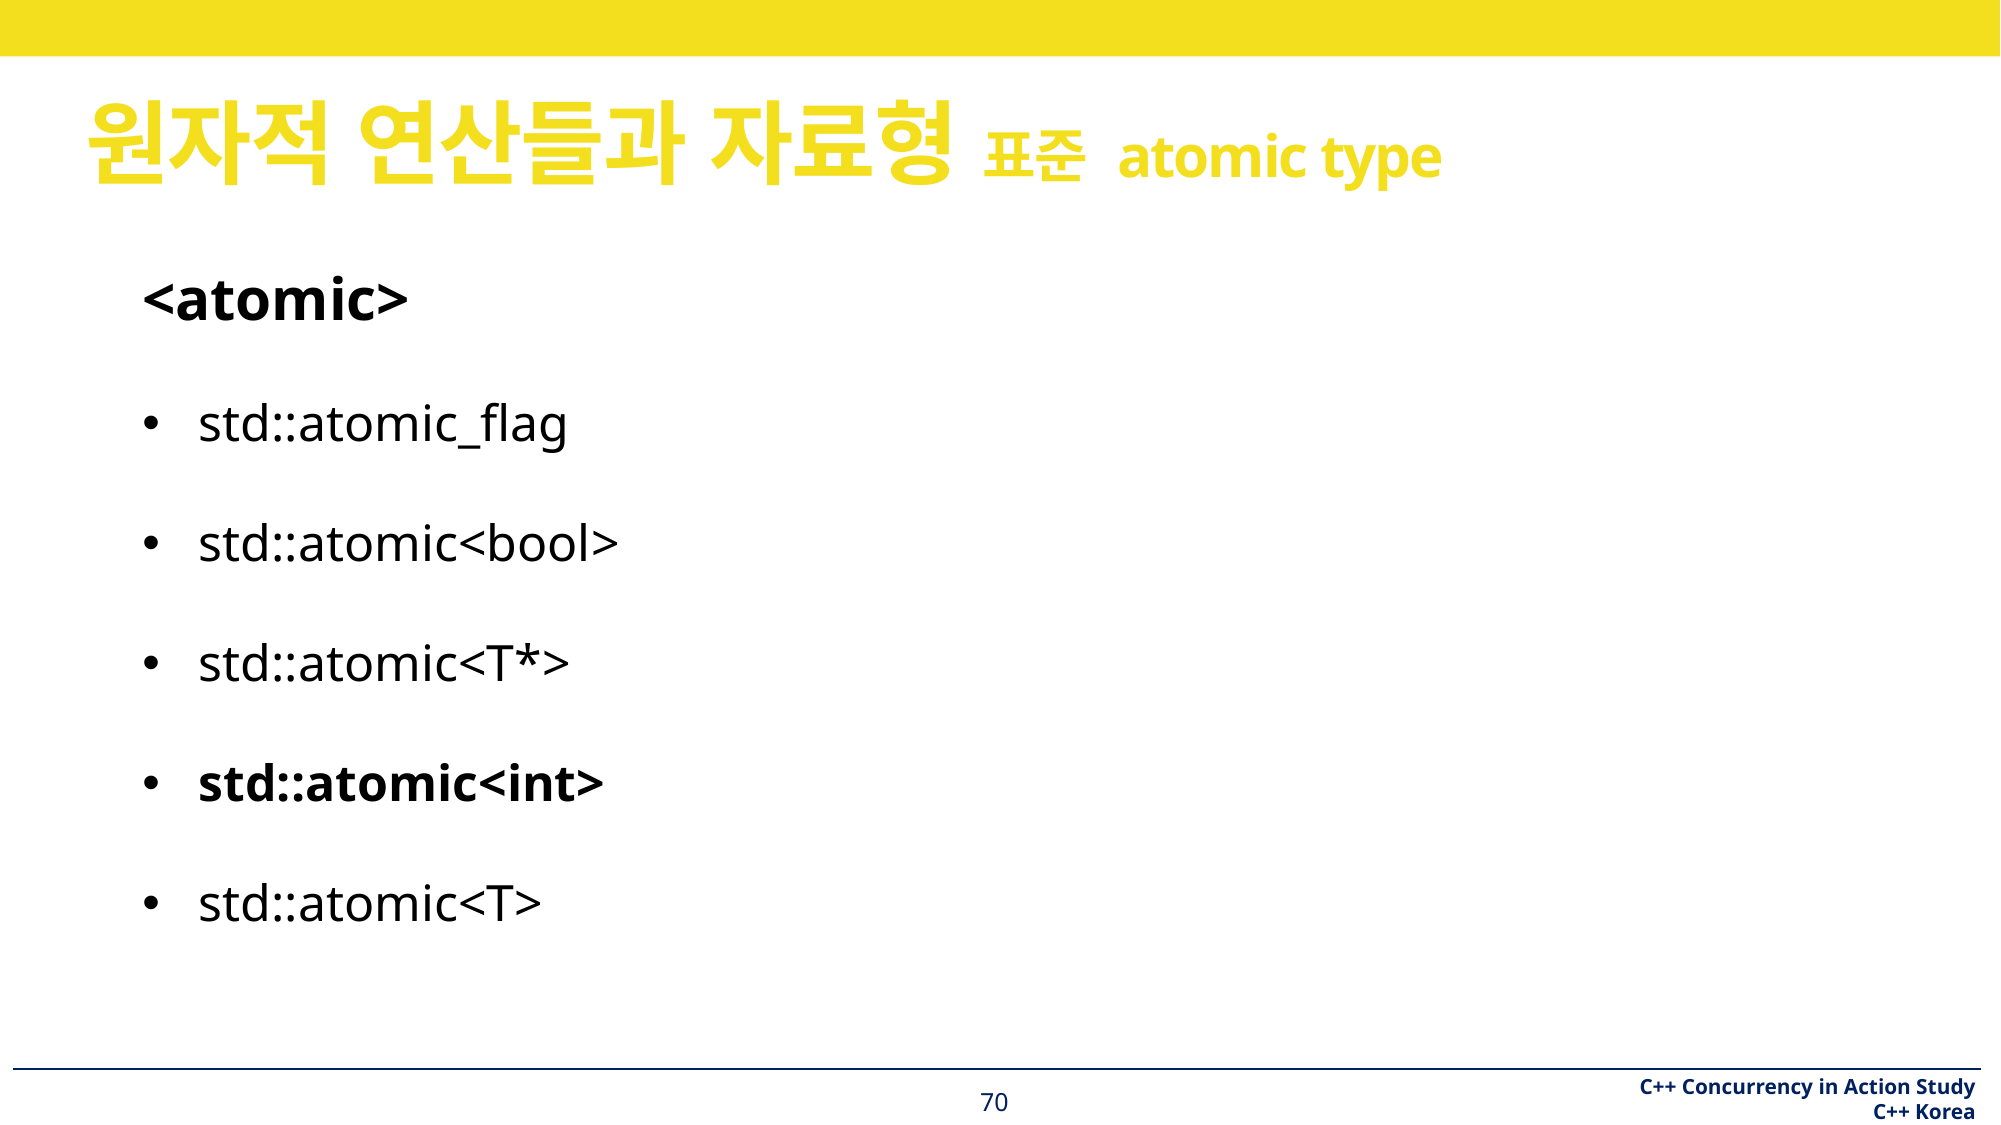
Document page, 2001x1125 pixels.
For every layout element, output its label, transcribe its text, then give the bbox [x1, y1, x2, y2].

slide_number 70 [911, 1078, 1078, 1125]
text_box <atomic> std::atomic_flag std::atomic<bool> std::atomic<T*> std::atomic<int> std::atomic<T> [142, 261, 620, 1112]
title 원자적 연산들과 자료형 표준 atomic type [85, 98, 1915, 198]
